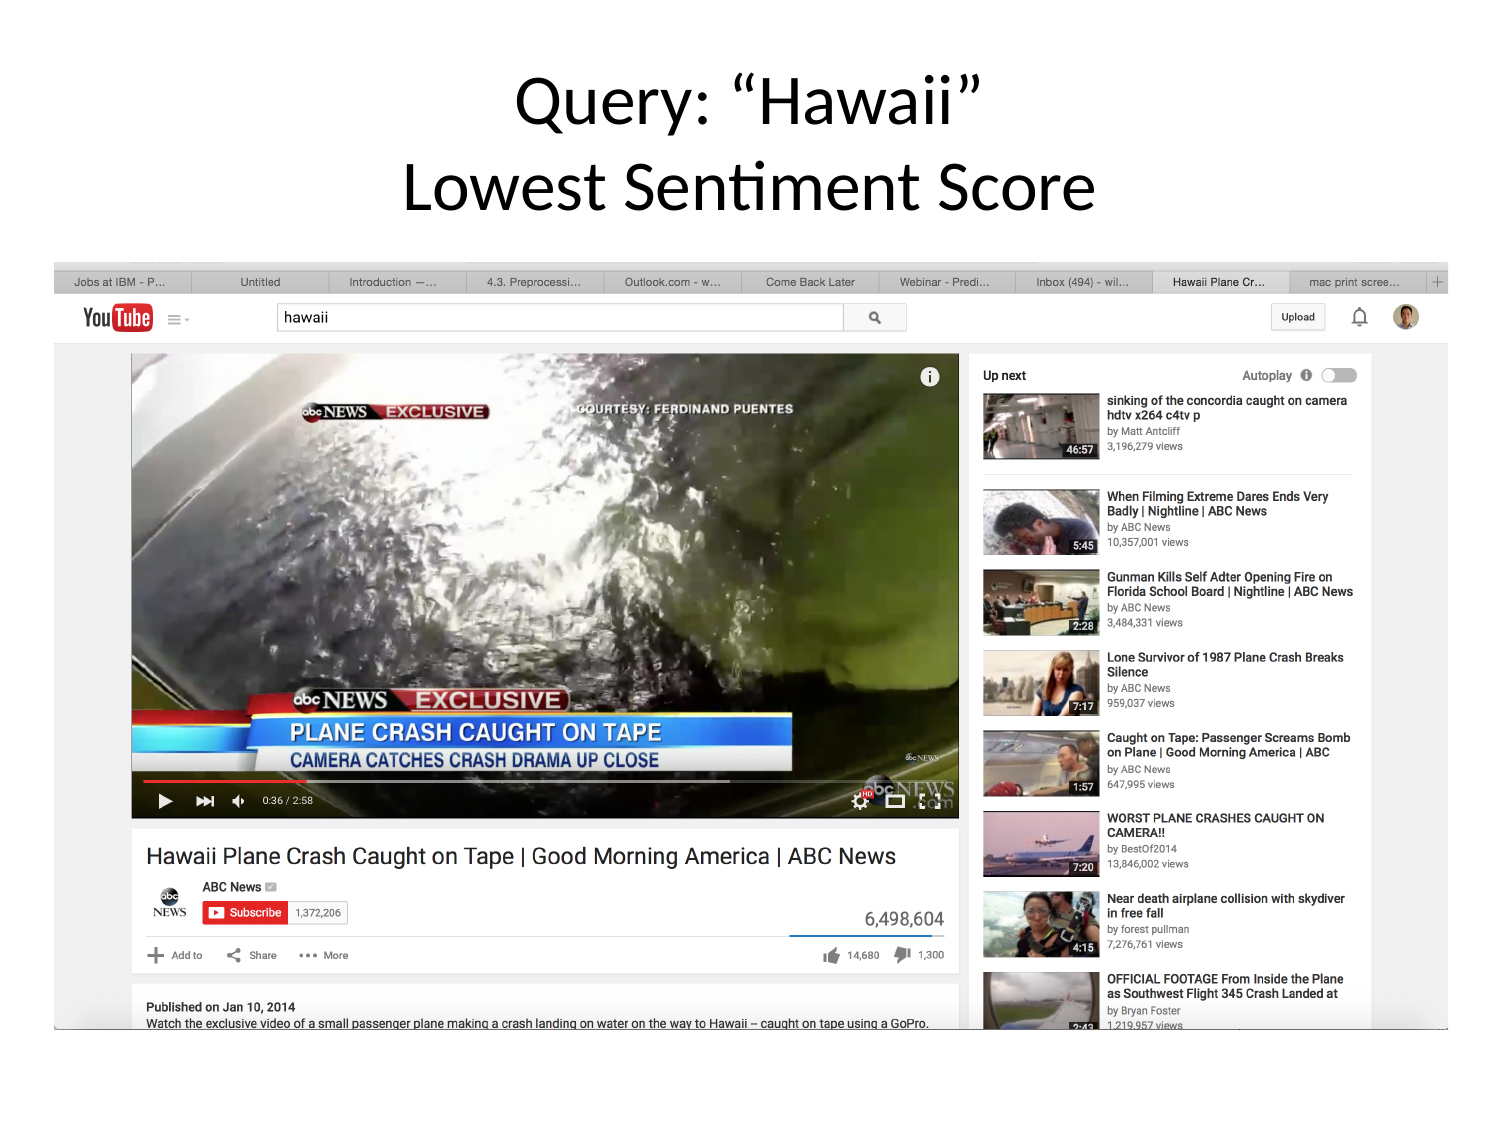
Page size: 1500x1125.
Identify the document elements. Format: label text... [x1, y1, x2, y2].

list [53, 262, 1449, 1030]
title Query: “Hawaii” Lowest Sentiment Score [75, 45, 1425, 233]
